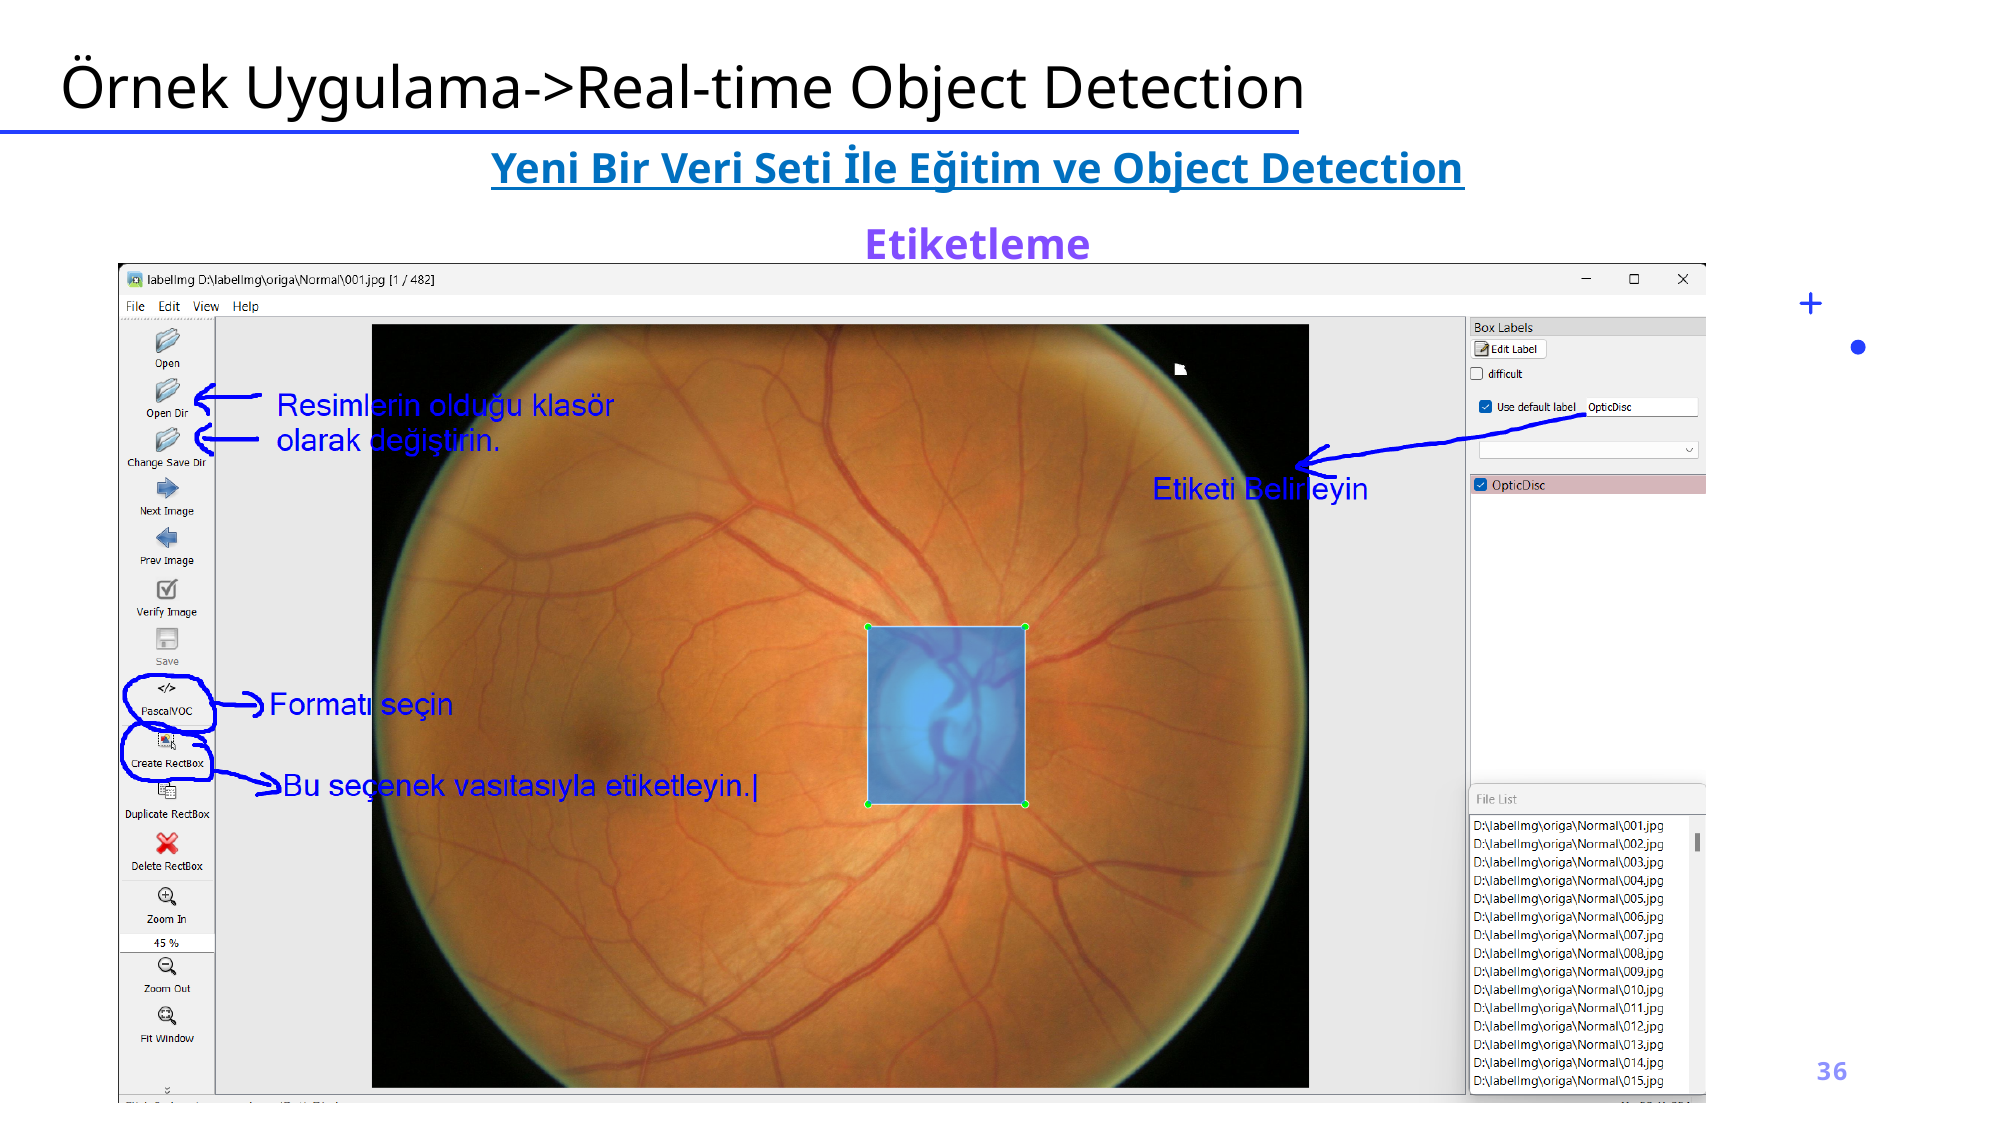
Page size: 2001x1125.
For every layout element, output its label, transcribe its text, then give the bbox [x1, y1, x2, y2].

picture [118, 263, 1706, 1103]
text_box Yeni Bir Veri Seti İle Eğitim ve Object Detection Etiketleme [32, 129, 1923, 1050]
title Örnek Uygulama->Real-time Object Detection [45, 35, 1923, 129]
slide_number 36 [1706, 1050, 1863, 1103]
